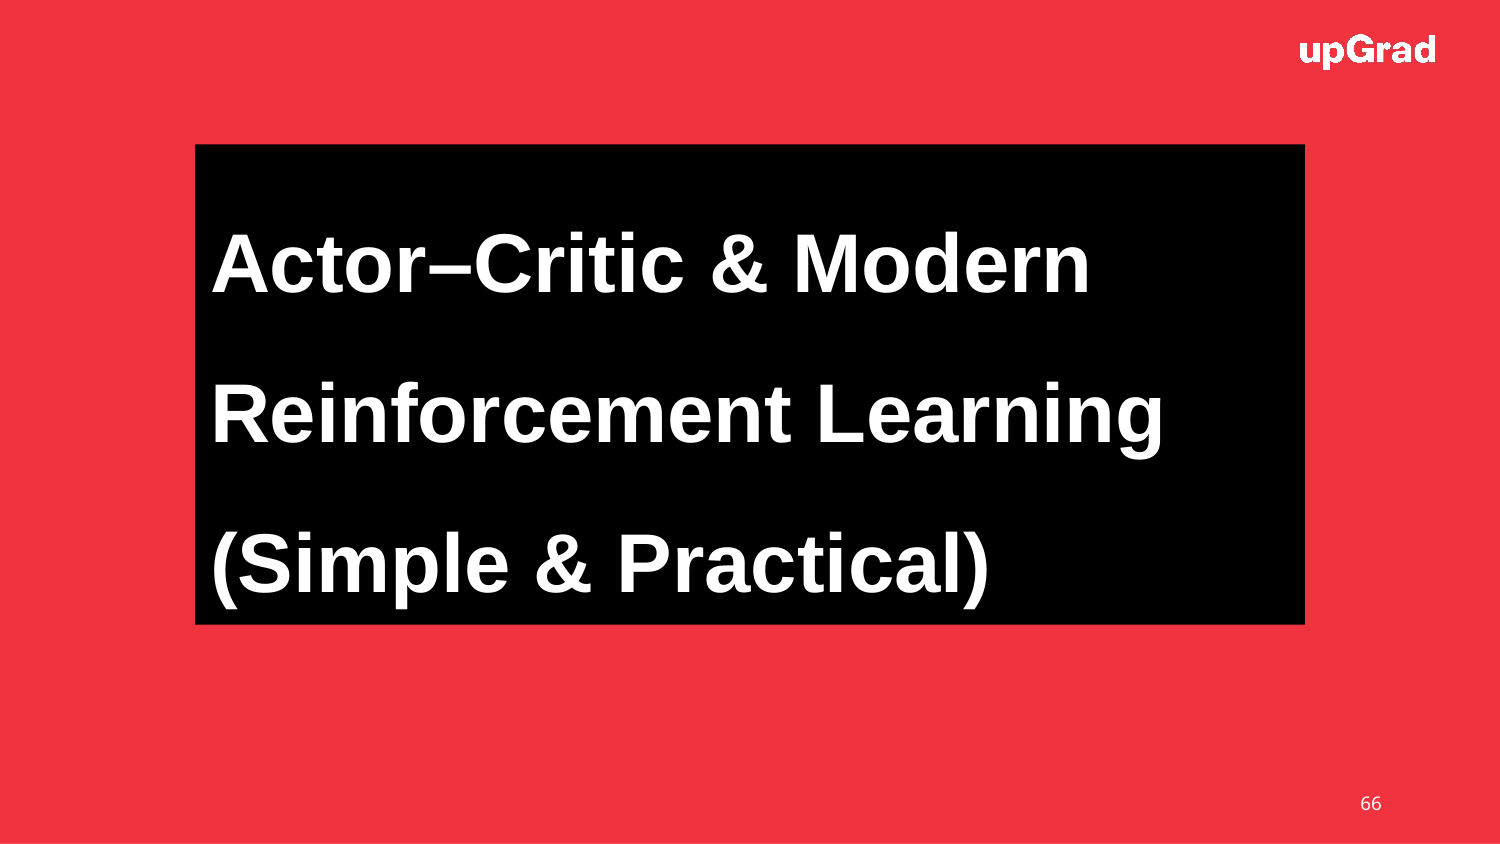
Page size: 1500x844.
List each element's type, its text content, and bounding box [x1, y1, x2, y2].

slide_number 66 [1059, 782, 1397, 827]
picture [1300, 34, 1435, 70]
title Actor–Critic & Modern Reinforcement Learning (Simple & Practical) [195, 144, 1305, 625]
